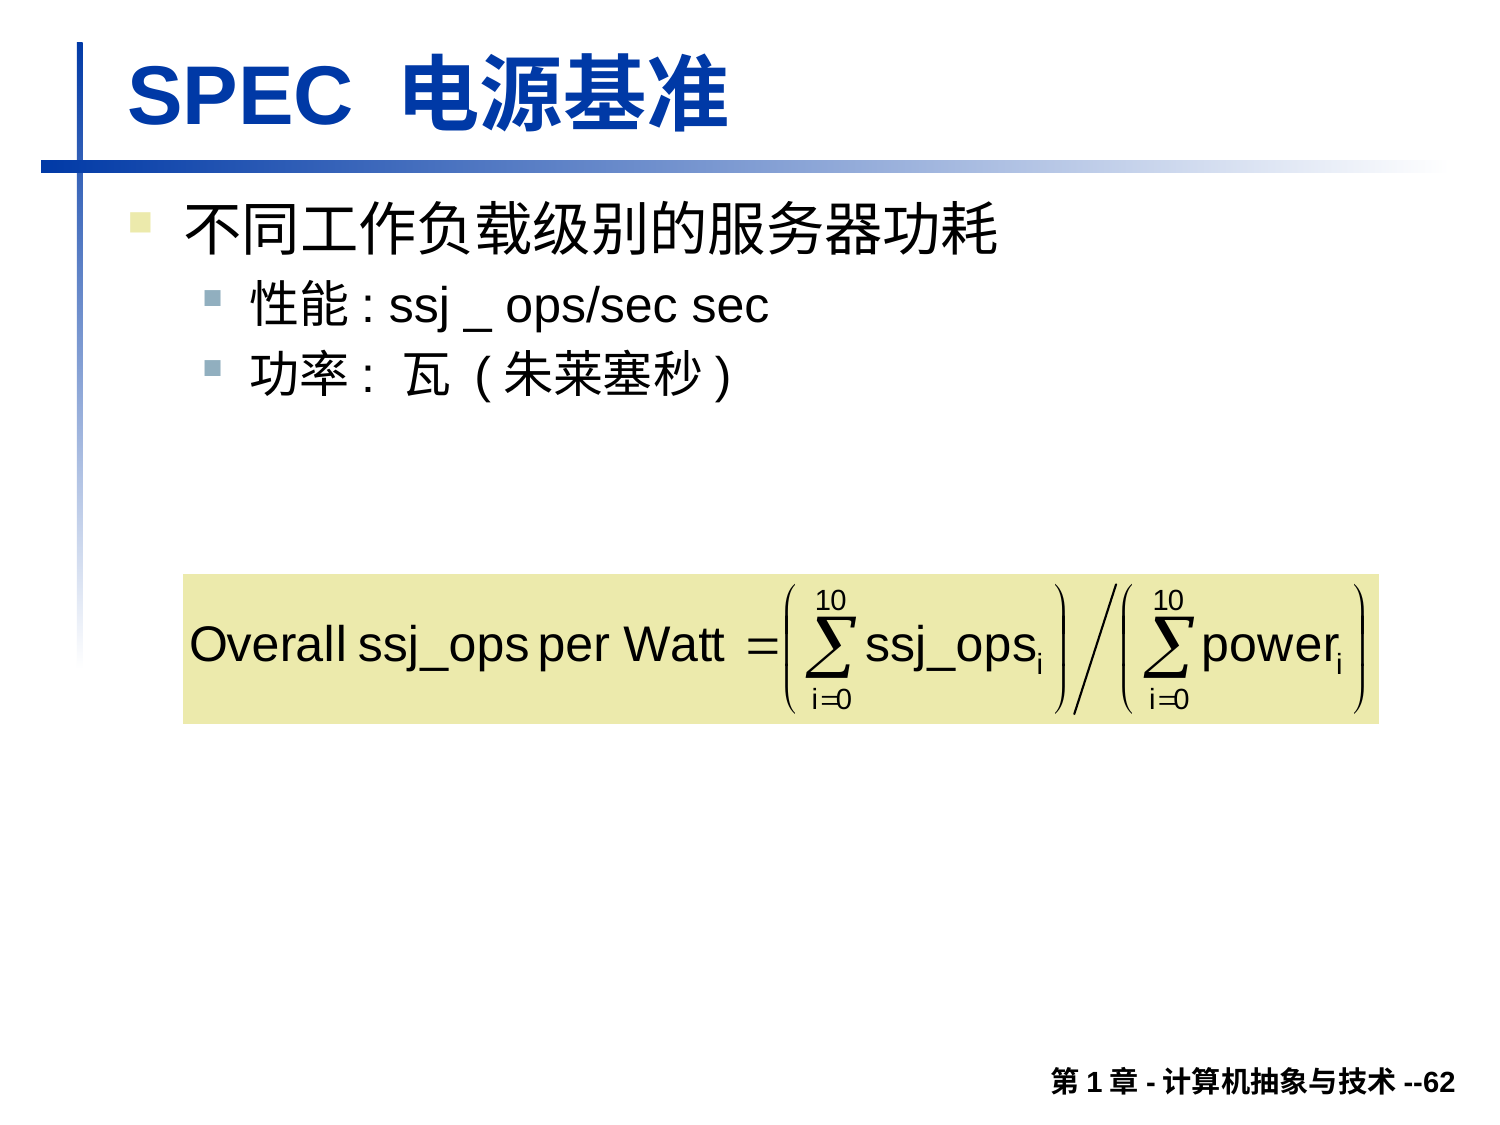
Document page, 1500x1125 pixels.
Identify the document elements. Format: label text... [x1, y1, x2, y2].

title SPEC 电源基准 [112, 32, 1468, 149]
footer 第1章-计算机抽象与技术--62 [277, 1046, 1471, 1106]
list 不同工作负载级别的服务器功耗 性能: ssj _ ops/sec sec 功率: 瓦 (朱莱塞秒) [112, 184, 1469, 587]
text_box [182, 573, 1379, 725]
